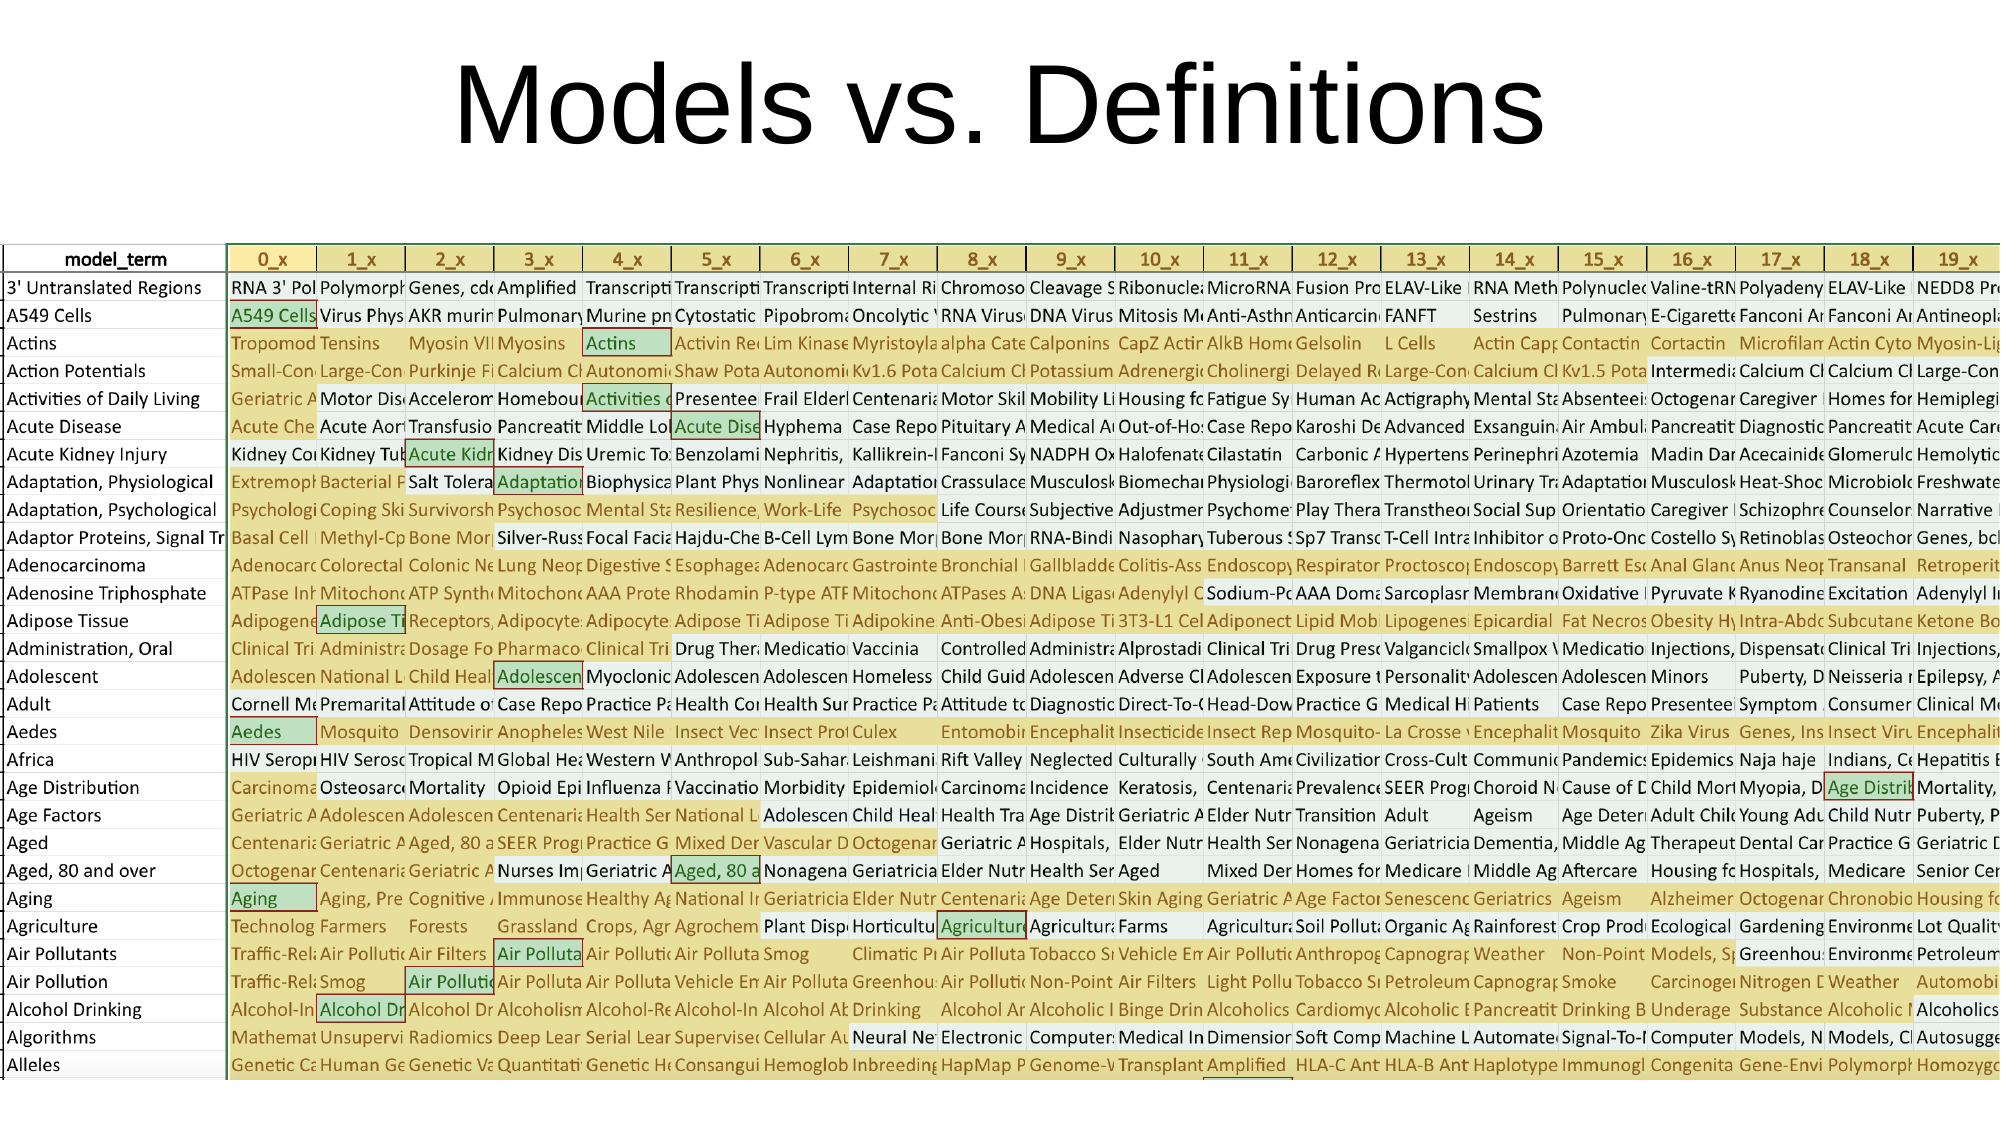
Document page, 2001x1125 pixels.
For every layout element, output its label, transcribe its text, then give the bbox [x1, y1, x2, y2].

picture [0, 243, 2000, 1081]
text_box Models vs. Definitions [237, 38, 1762, 220]
